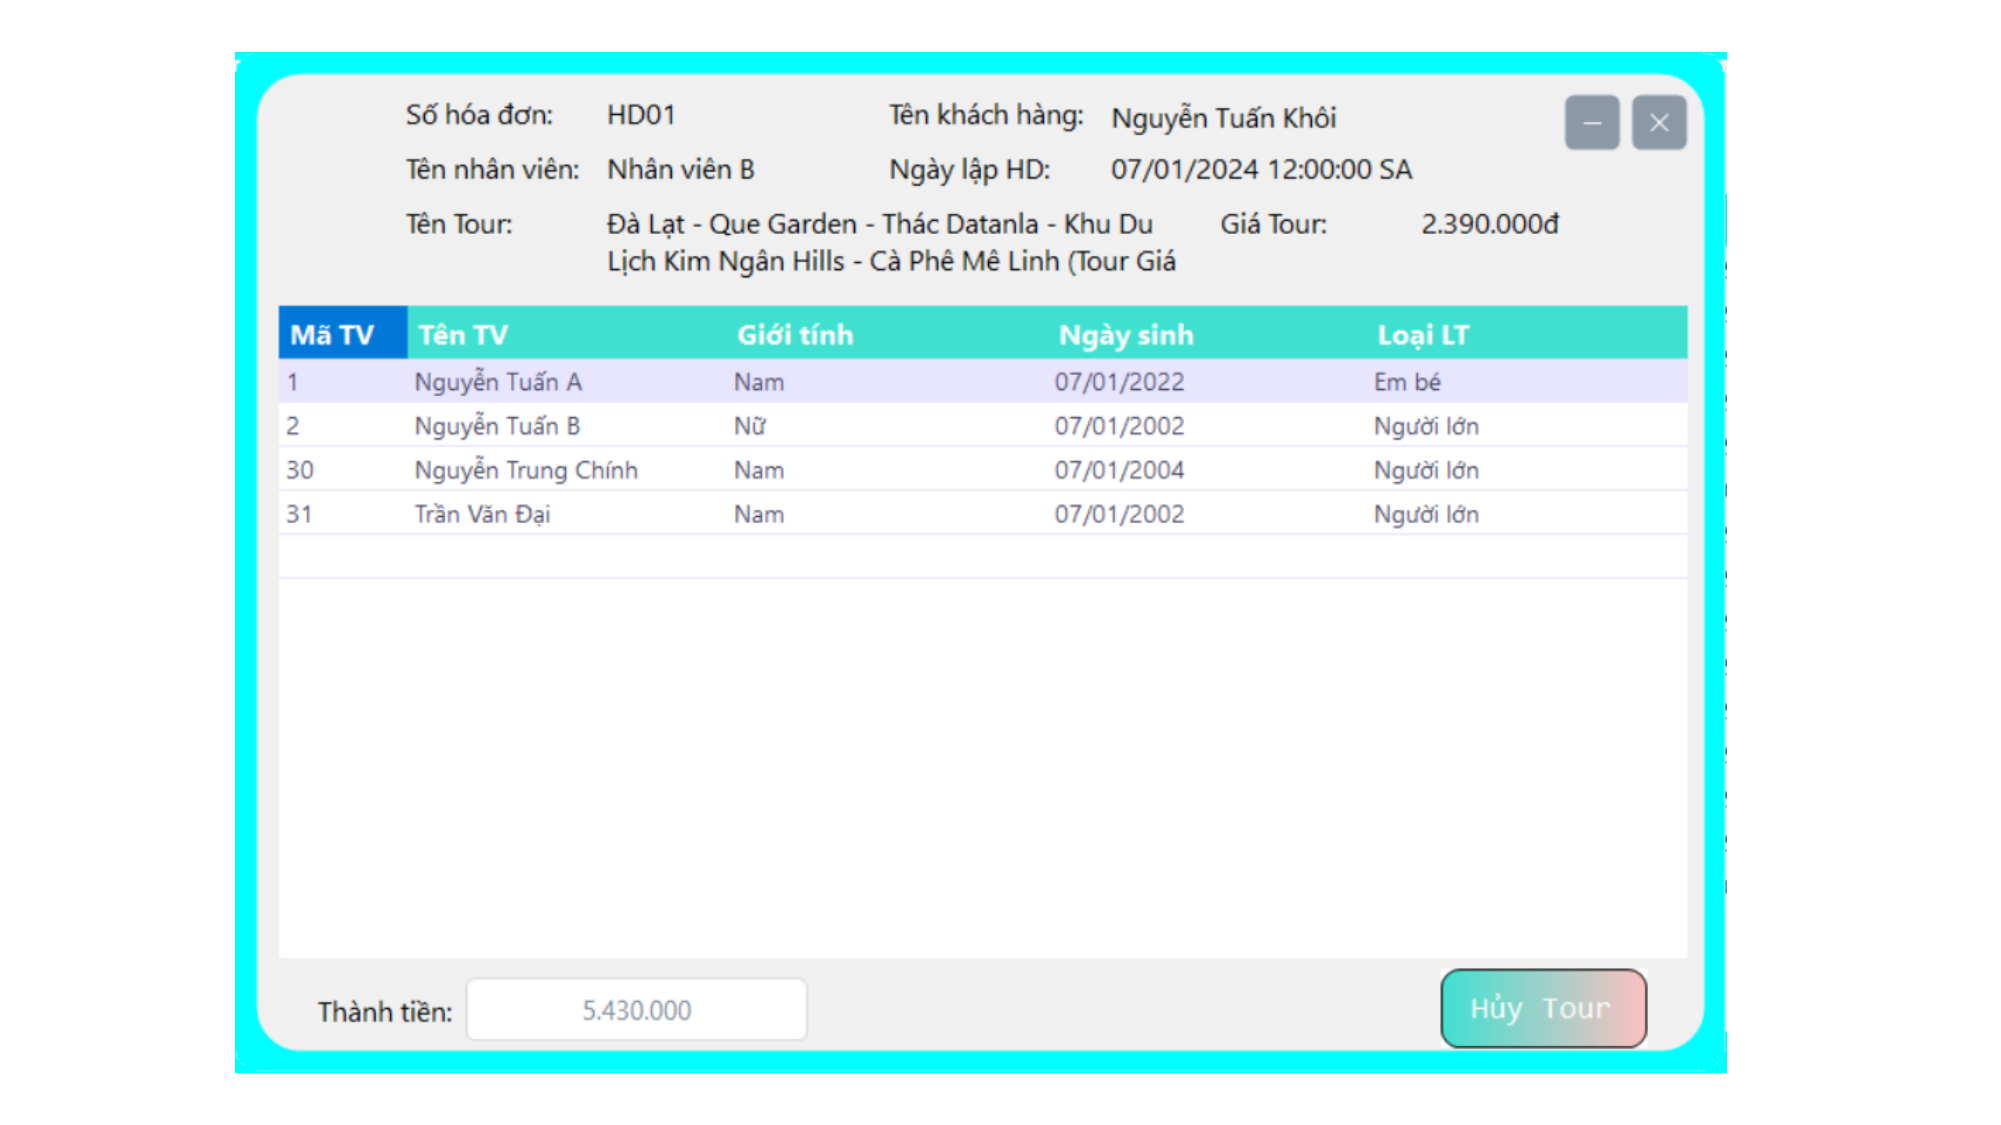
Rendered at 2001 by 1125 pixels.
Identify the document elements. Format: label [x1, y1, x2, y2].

picture [235, 52, 1727, 1073]
